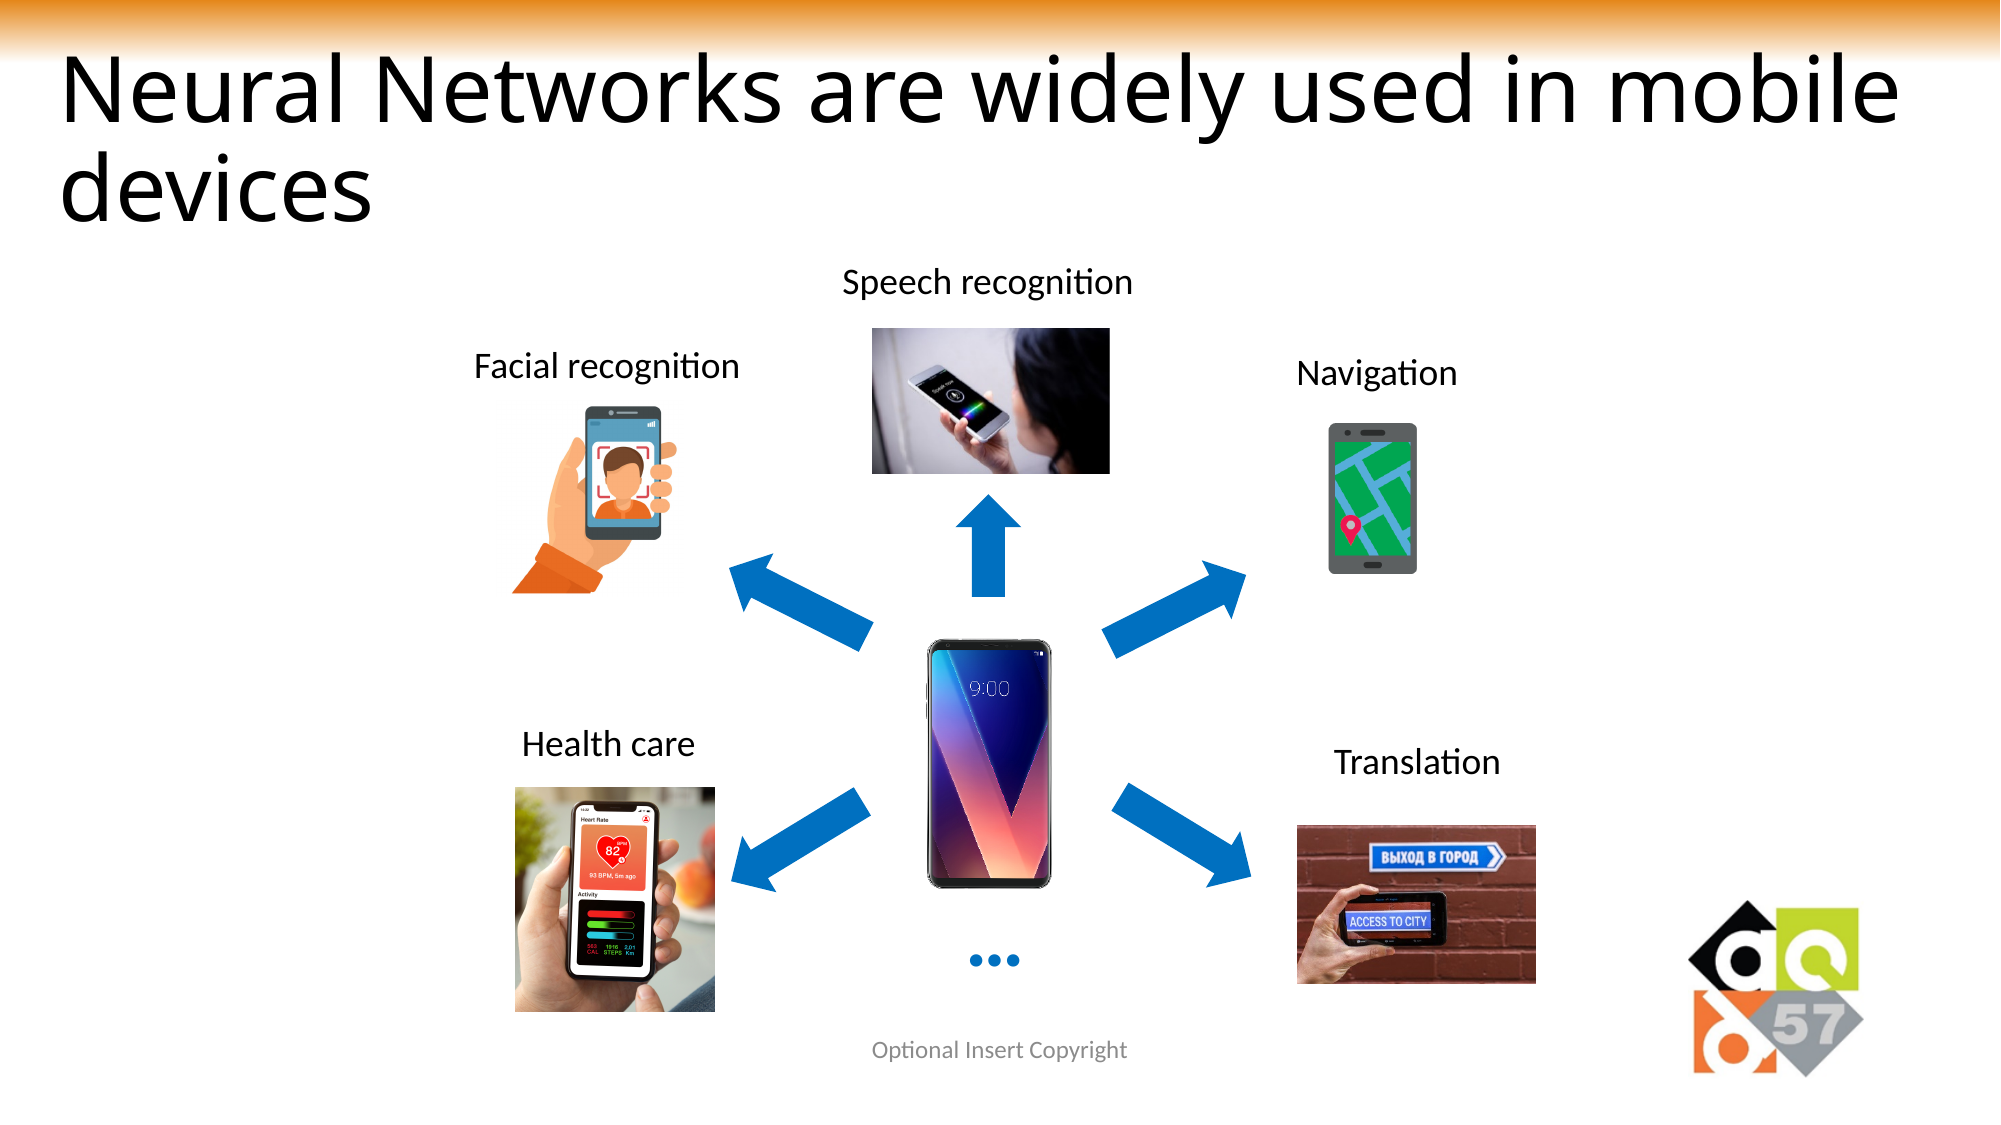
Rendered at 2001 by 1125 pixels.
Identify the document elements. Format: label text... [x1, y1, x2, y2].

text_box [457, 333, 875, 636]
text_box … [950, 893, 1040, 991]
picture [878, 638, 1104, 893]
footer Optional Insert Copyright [662, 1018, 1338, 1079]
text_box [505, 711, 874, 1012]
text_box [825, 250, 1152, 597]
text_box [1100, 340, 1476, 643]
picture [1688, 900, 1864, 1079]
title Neural Networks are widely used in mobile devices [43, 33, 1957, 251]
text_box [1108, 729, 1535, 984]
